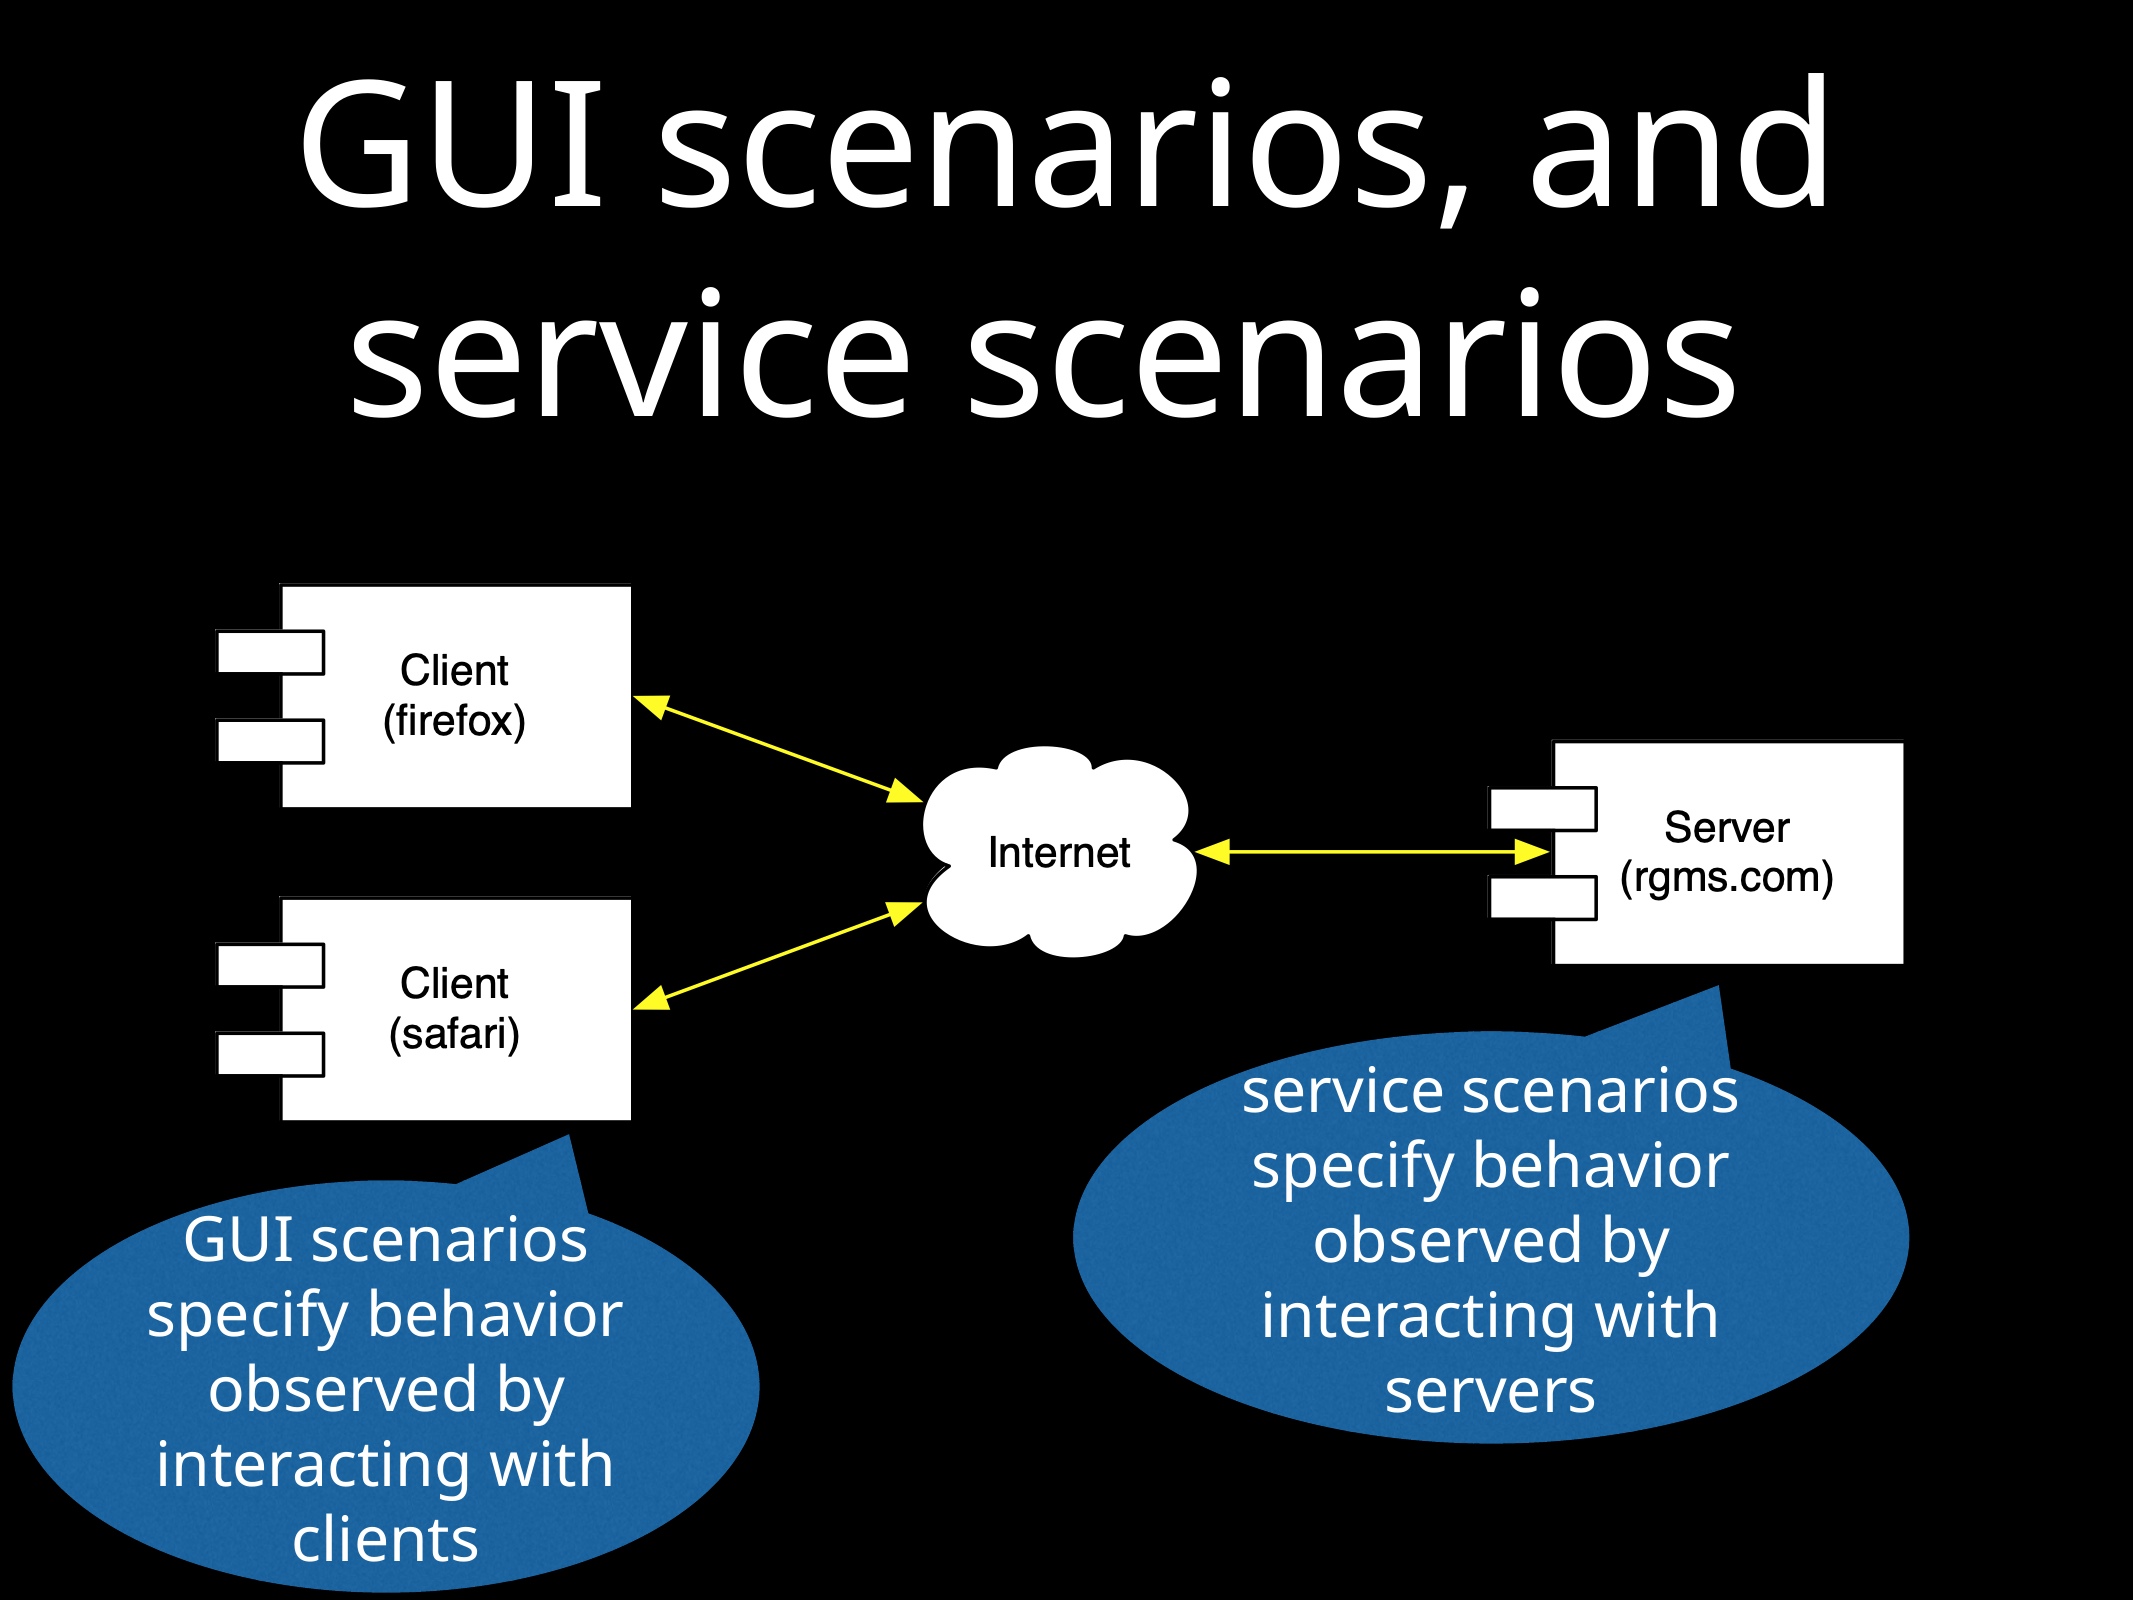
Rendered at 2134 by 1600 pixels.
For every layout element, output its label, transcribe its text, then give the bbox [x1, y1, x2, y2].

title GUI scenarios, and service scenarios [207, 41, 1926, 443]
text_box GUI scenarios specify behavior observed by interacting with clients [12, 1205, 325, 1590]
picture [208, 78, 1926, 1600]
